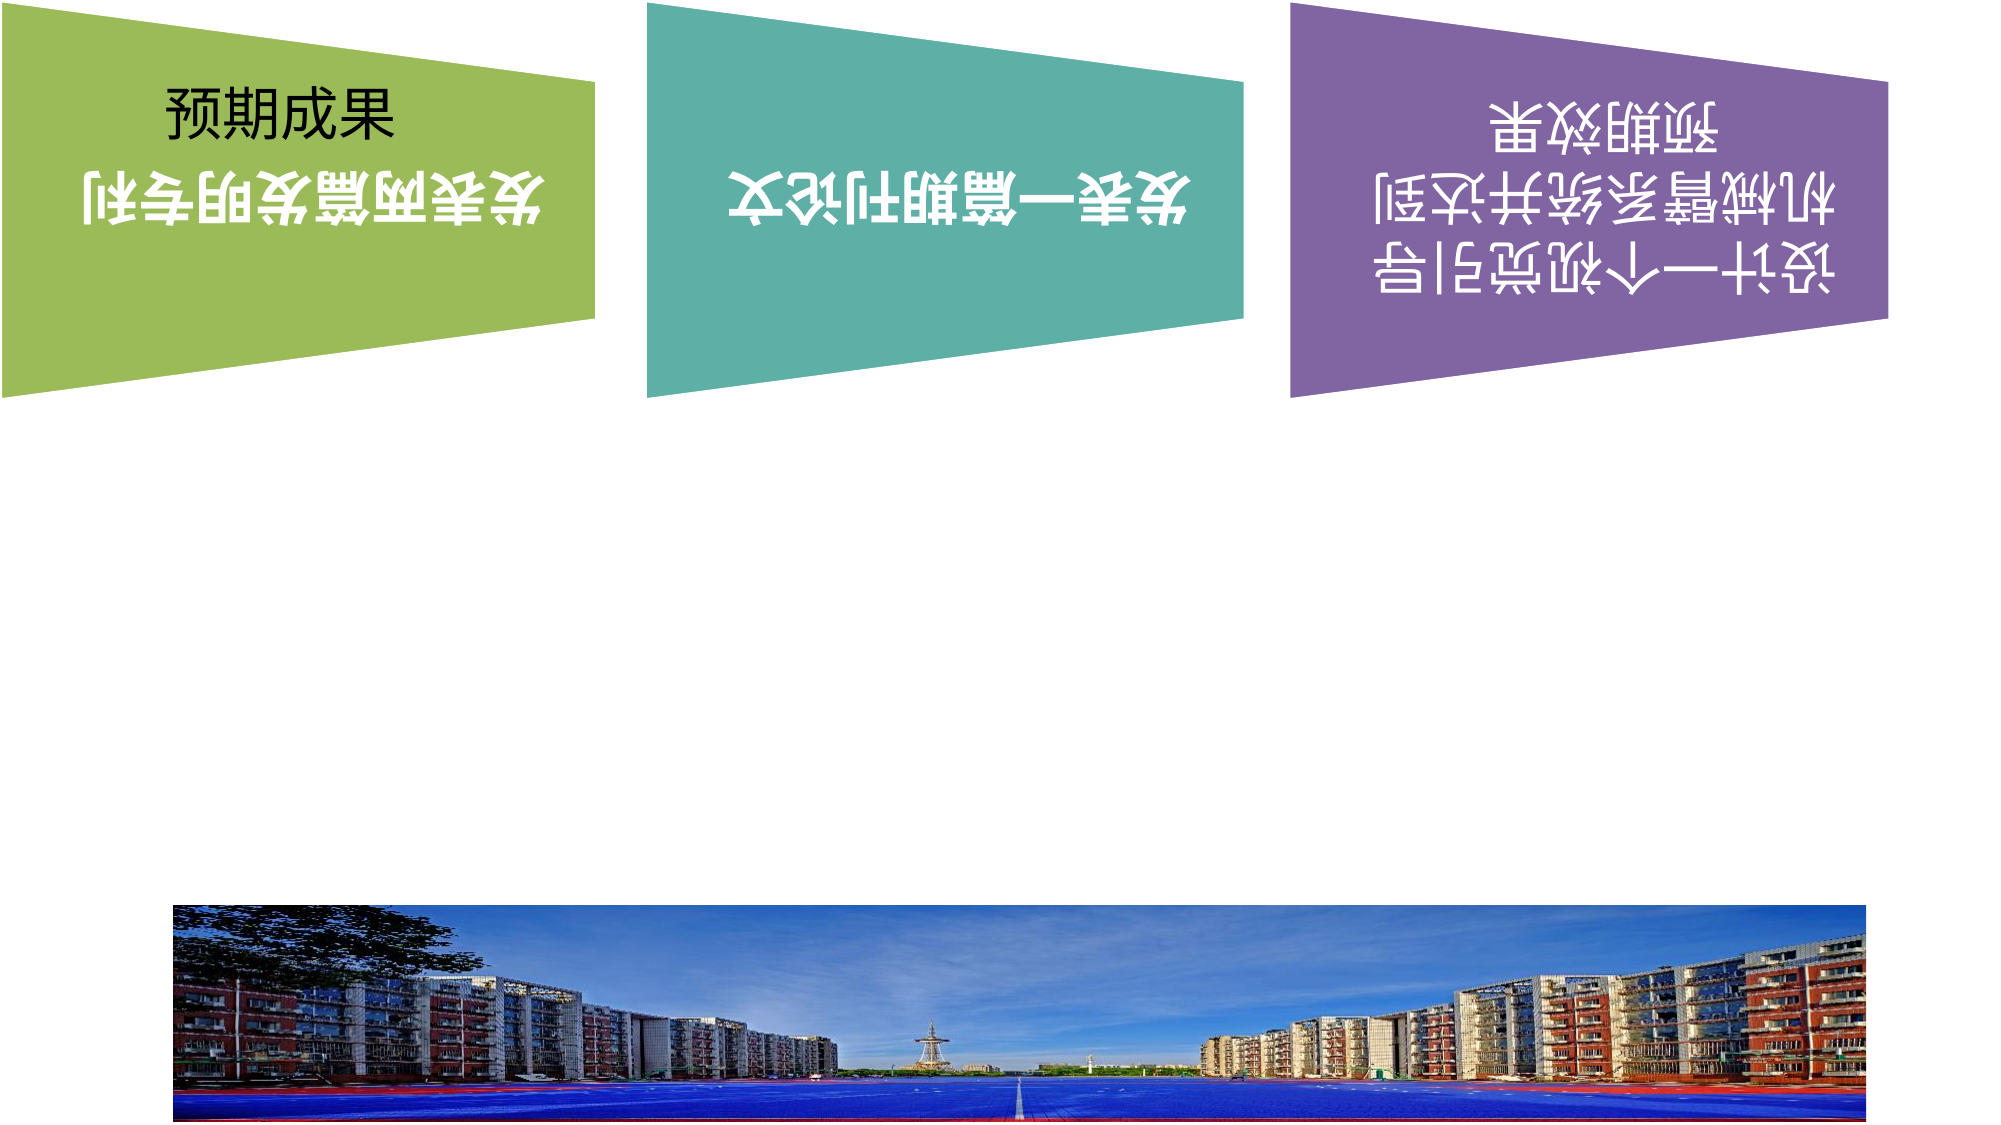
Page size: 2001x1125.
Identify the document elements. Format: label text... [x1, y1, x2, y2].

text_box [0, 77, 138, 155]
text_box [171, 903, 1868, 1123]
text_box 预期成果 [149, 69, 1280, 154]
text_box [63, 361, 1955, 763]
picture [1543, 53, 1889, 173]
